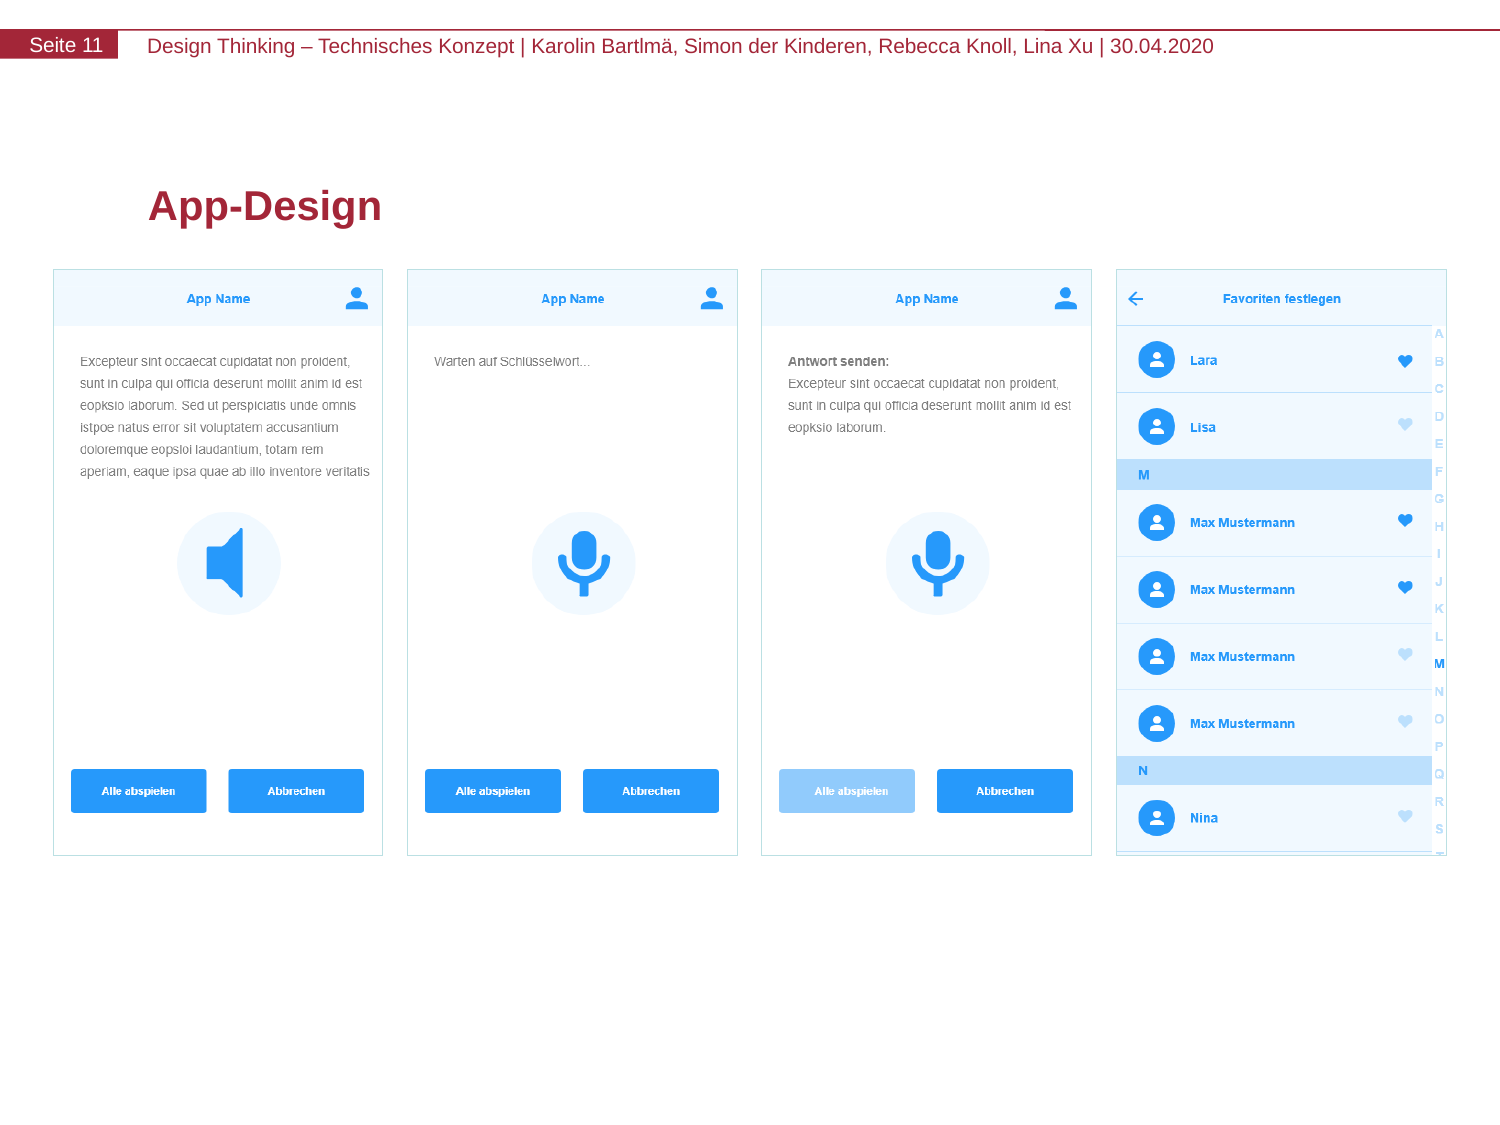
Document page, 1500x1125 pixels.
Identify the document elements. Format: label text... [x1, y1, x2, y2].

picture [406, 268, 738, 856]
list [761, 268, 1092, 856]
picture [1116, 268, 1447, 856]
picture [52, 269, 384, 856]
title App-Design [132, 149, 1413, 258]
